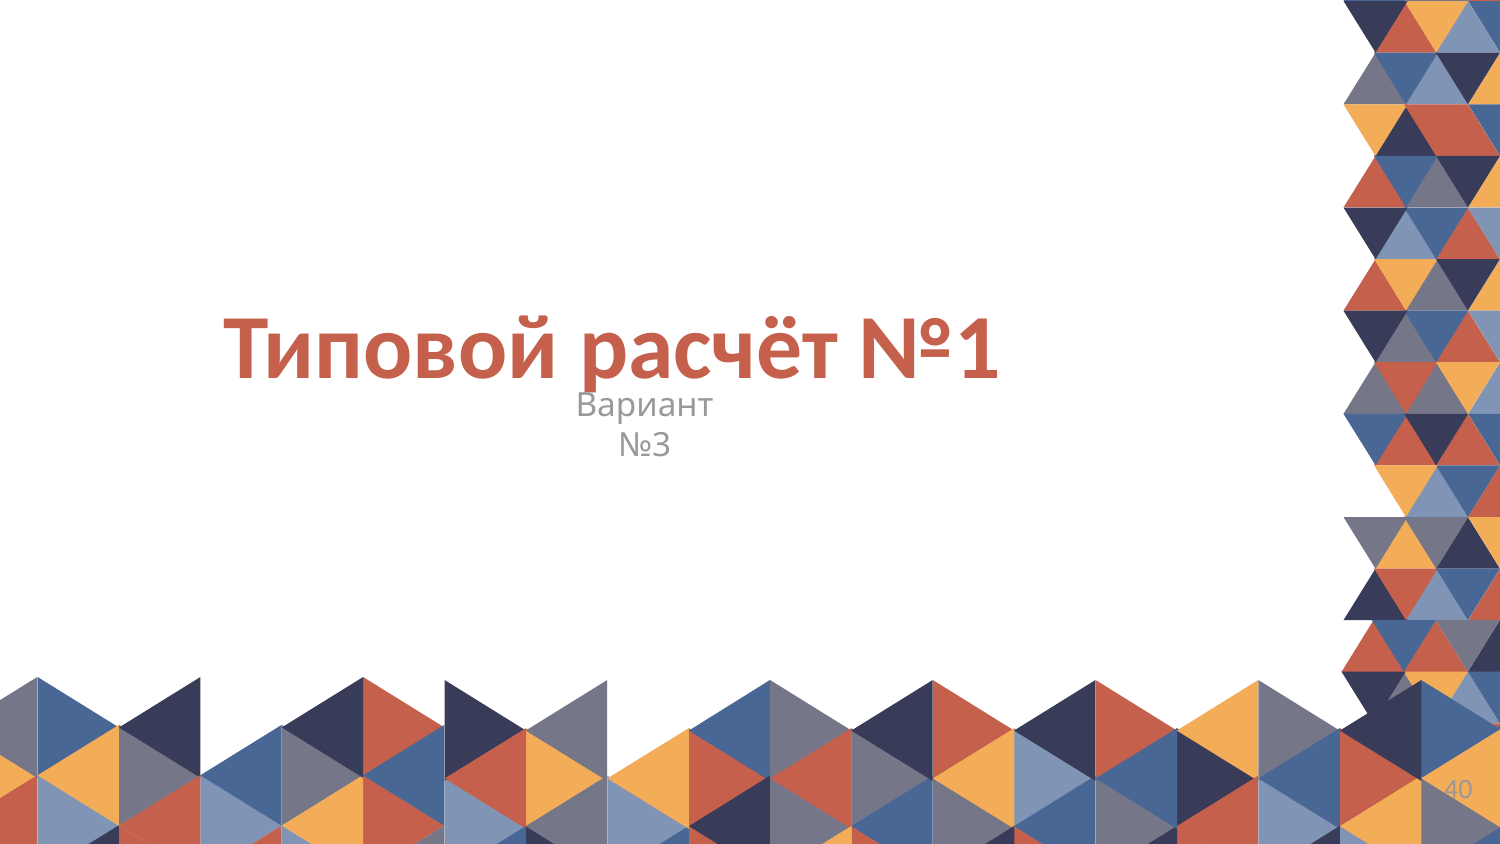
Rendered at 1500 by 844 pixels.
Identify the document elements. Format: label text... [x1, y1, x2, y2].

text_box Типовой расчёт №1 [208, 279, 1372, 405]
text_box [931, 359, 1500, 521]
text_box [0, 676, 1500, 844]
text_box Вариант №3 [531, 375, 759, 511]
